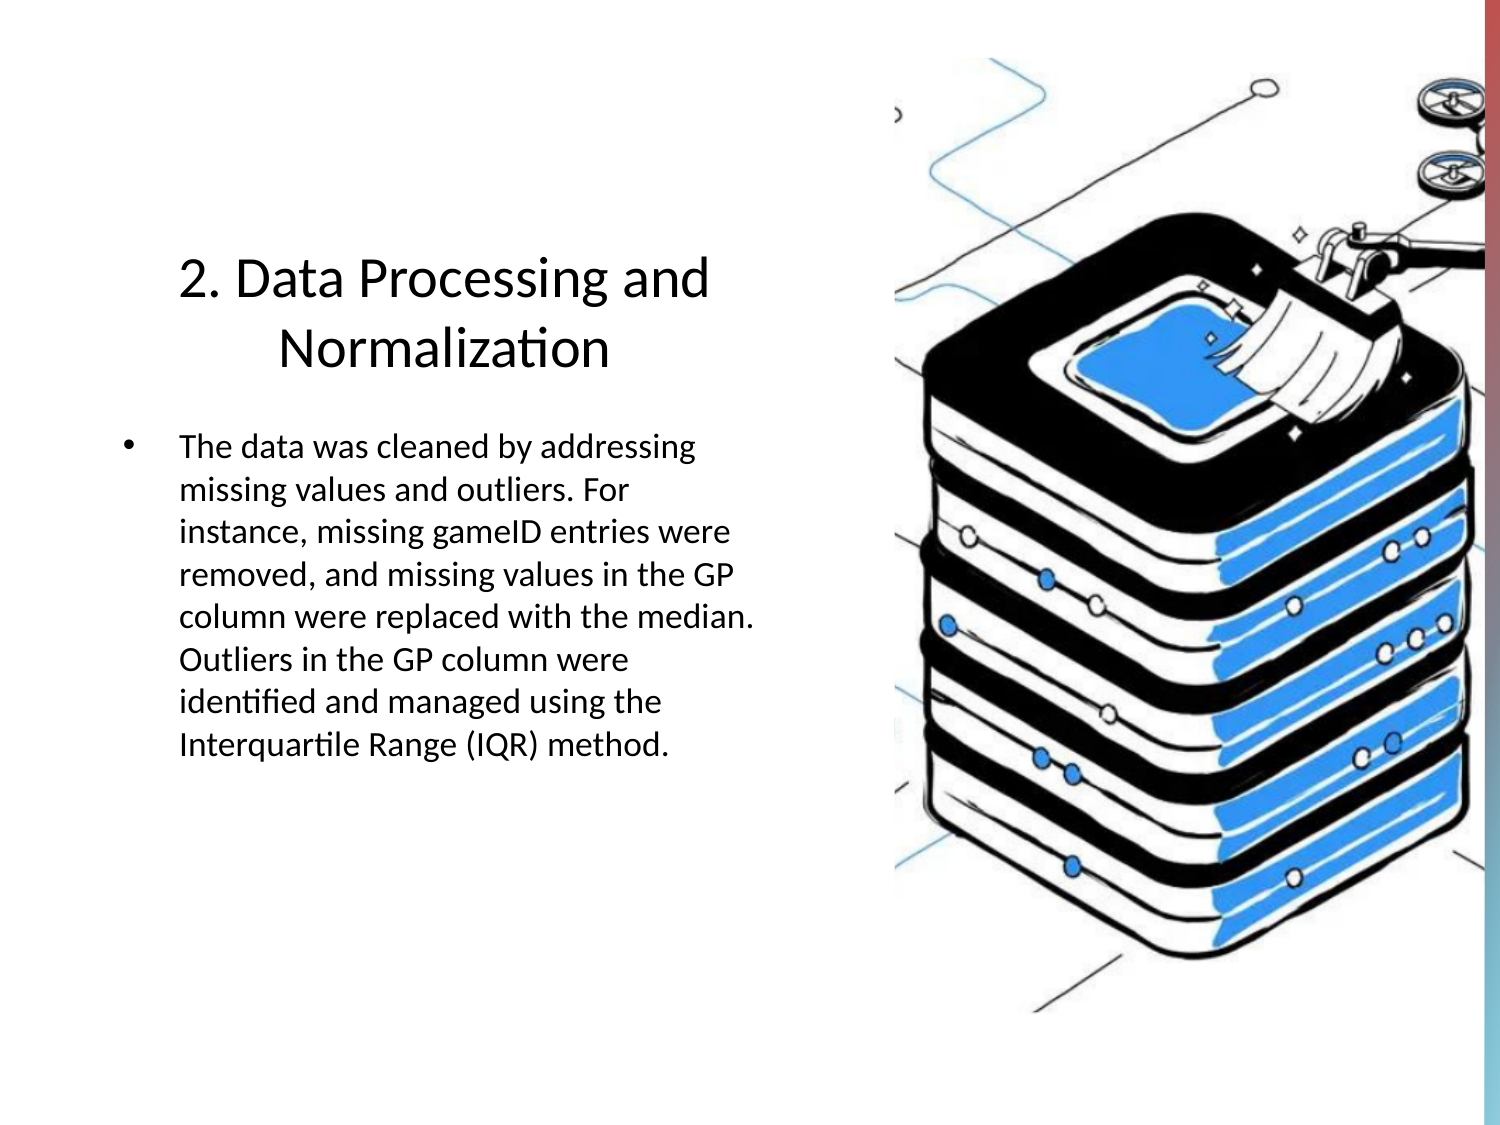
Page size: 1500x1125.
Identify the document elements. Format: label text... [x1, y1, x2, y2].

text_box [1484, 0, 1500, 1125]
title 2. Data Processing and Normalization [107, 121, 782, 387]
picture [894, 0, 1484, 1125]
list The data was cleaned by addressing missing values and outliers. For instance, missing gameID entries were removed, and missing values in the GP column were replaced with the median. Outliers in the GP column were identified and managed using the Interquartile Range (IQR) method. [107, 415, 782, 982]
